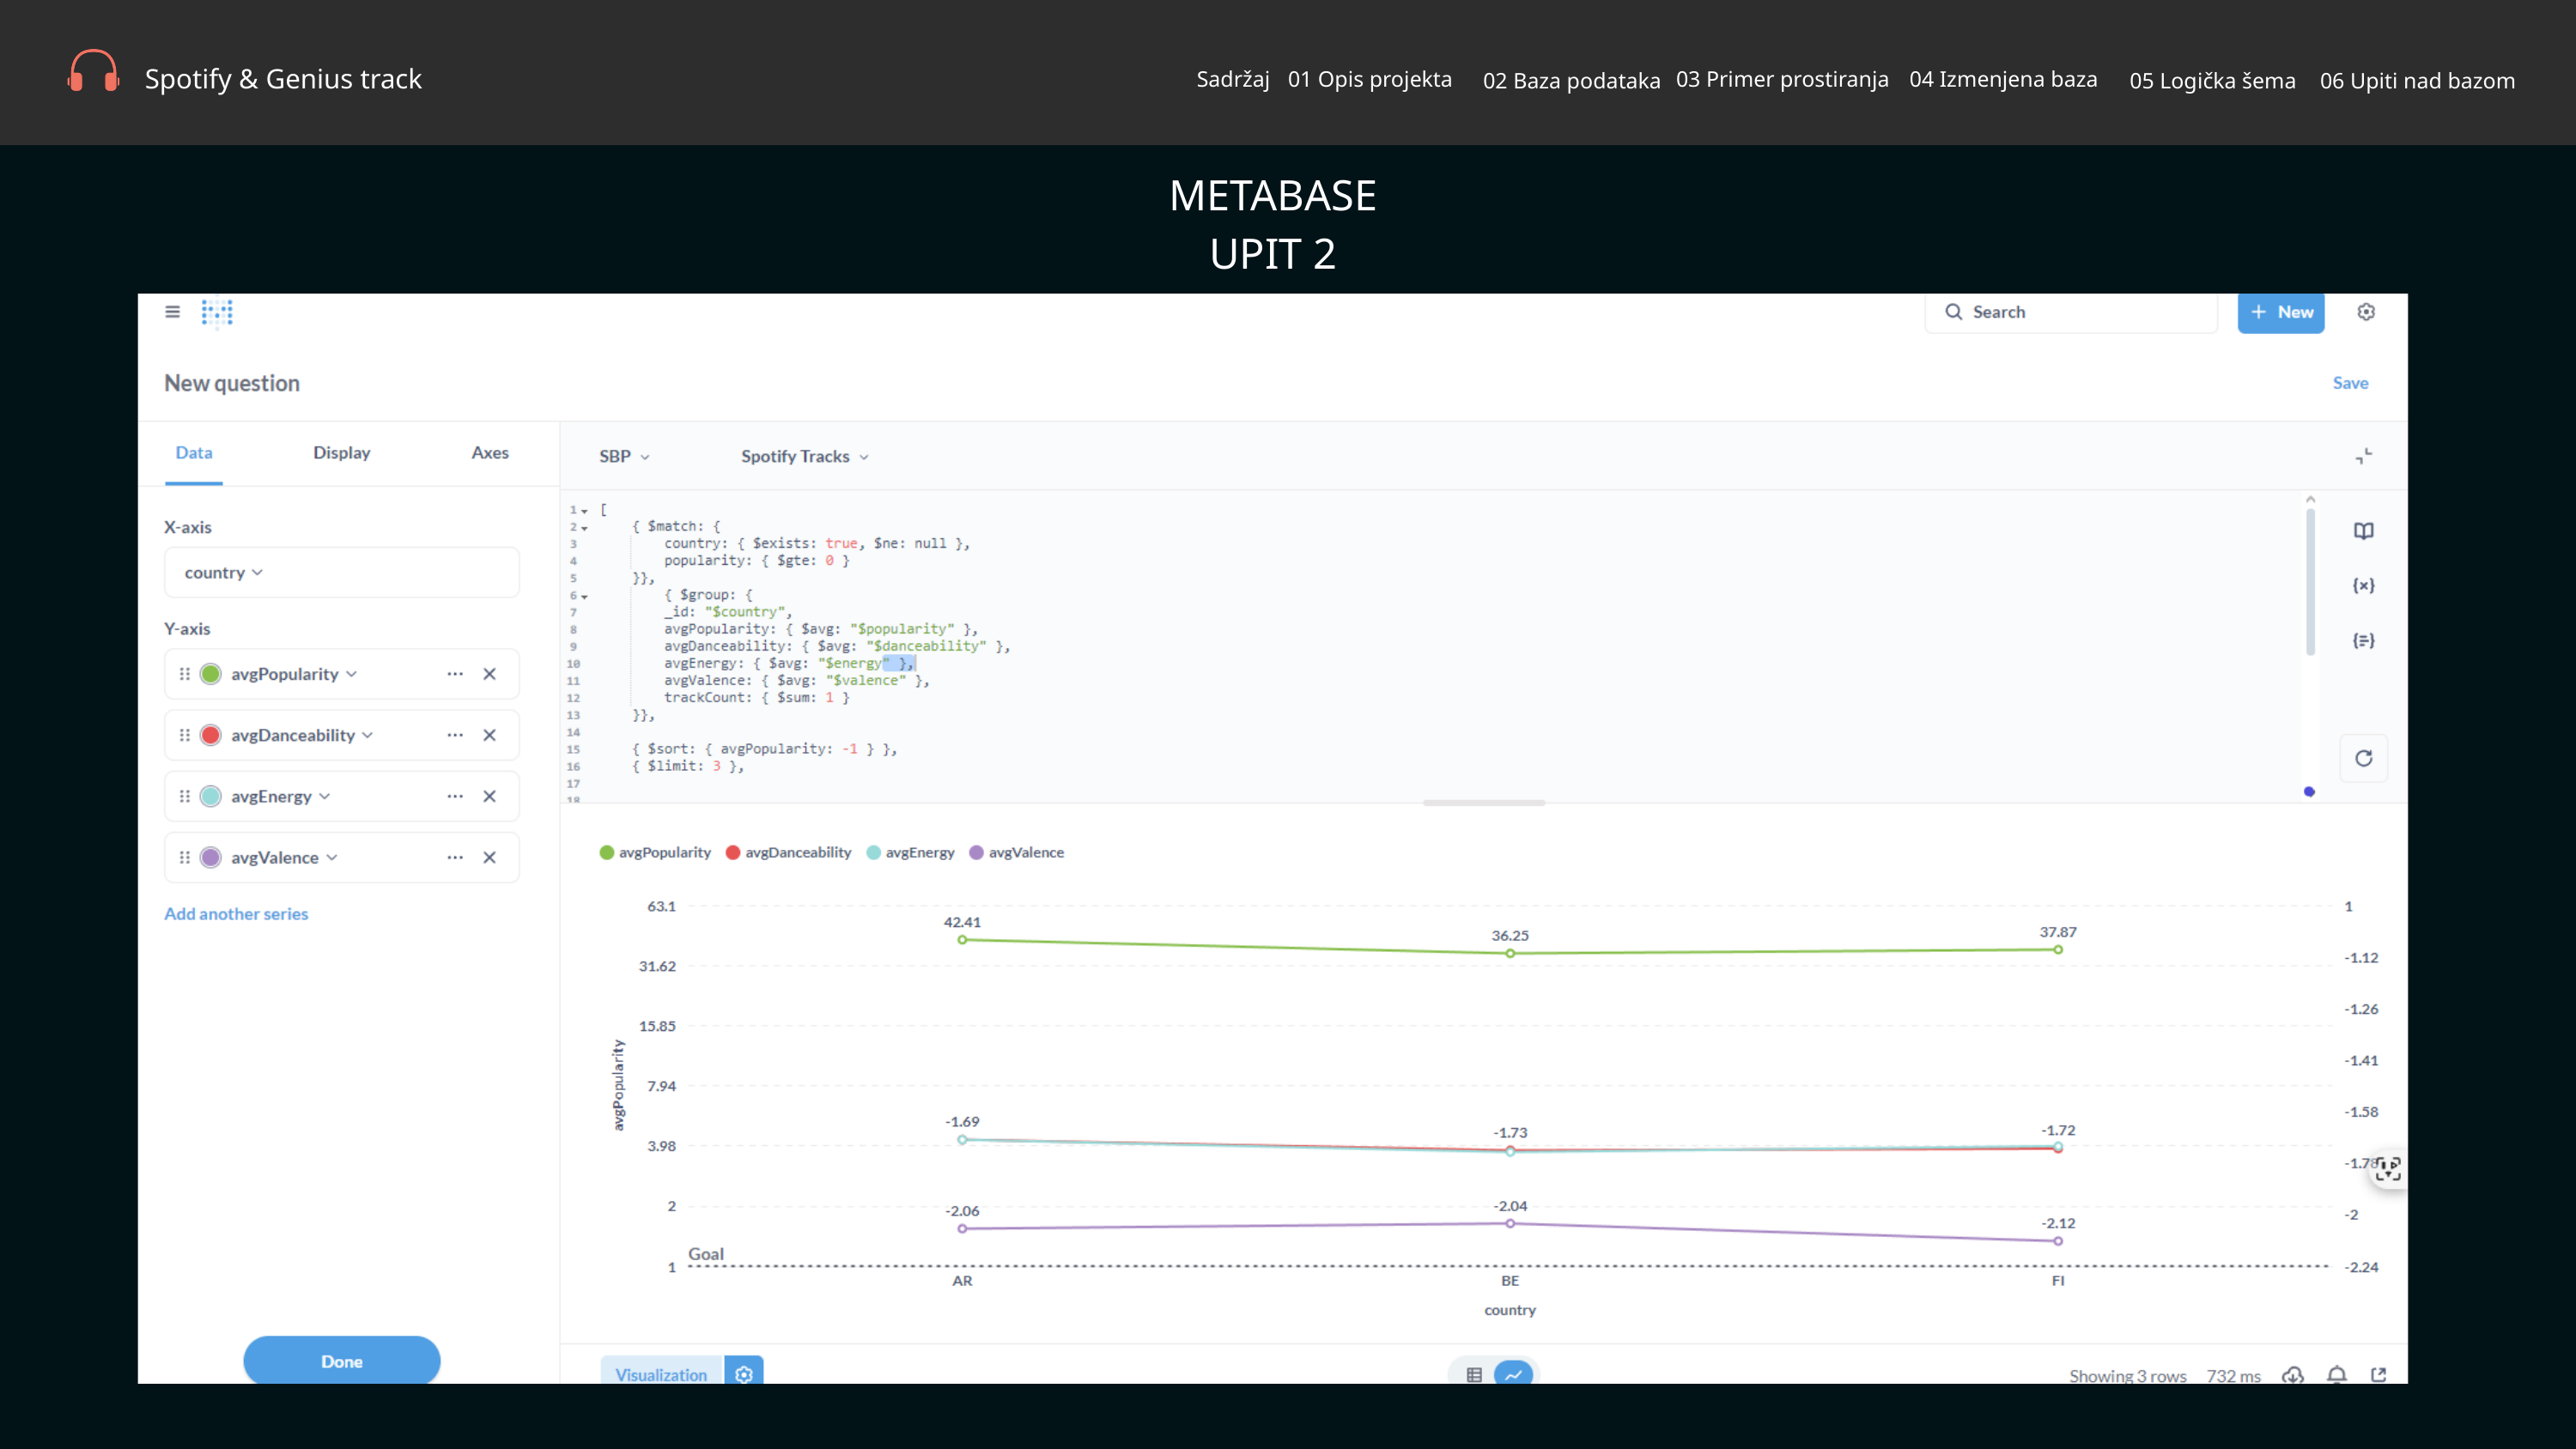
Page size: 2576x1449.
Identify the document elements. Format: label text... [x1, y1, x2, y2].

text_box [0, 0, 2576, 145]
text_box METABASE UPIT 2 [747, 160, 1800, 278]
text_box [137, 294, 2409, 1384]
